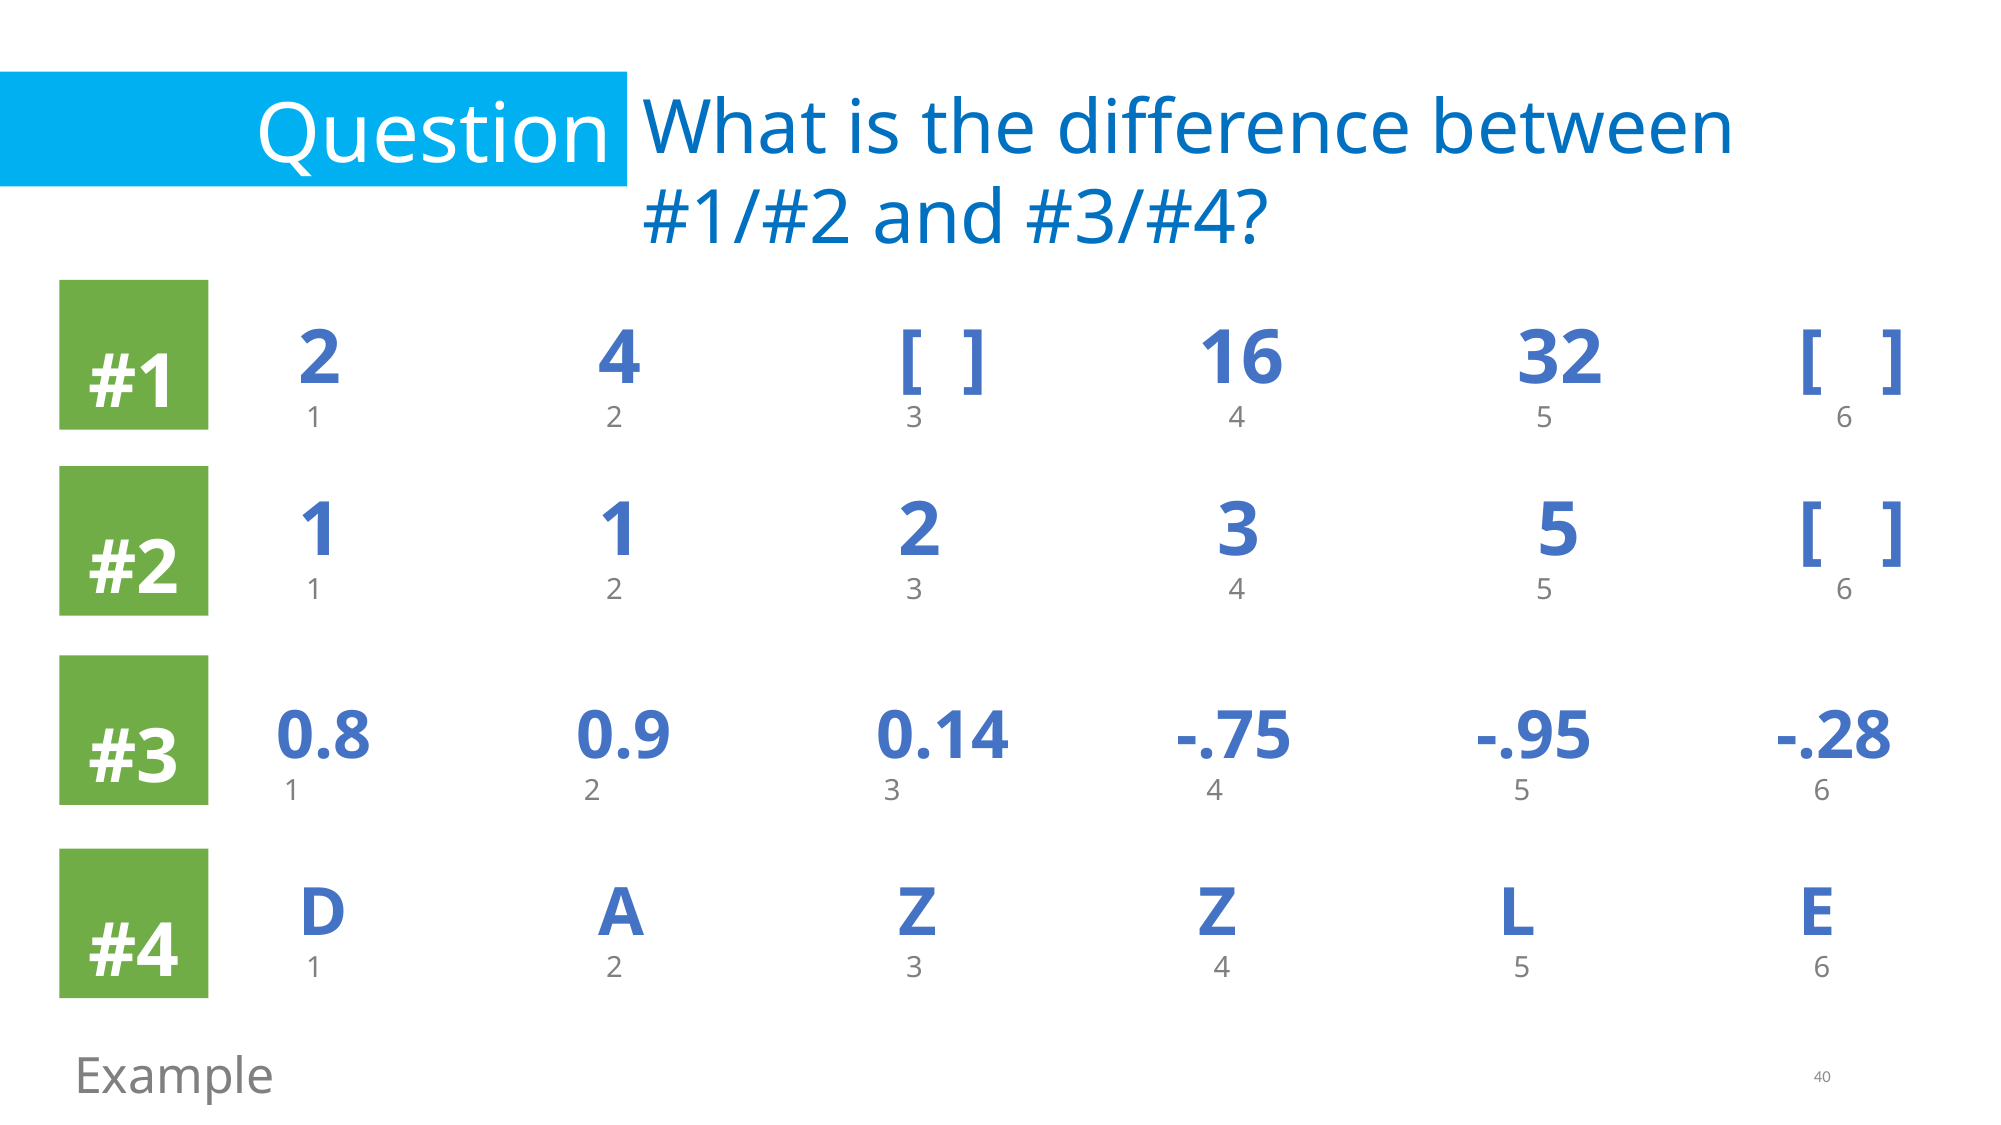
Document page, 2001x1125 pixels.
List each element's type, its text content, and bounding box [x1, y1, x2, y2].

text_box #2 [59, 466, 209, 616]
text_box 2 4 [ ] 16 32 [ ] 1 2 3 4 5 6 [283, 301, 2000, 473]
text_box #1 [59, 279, 209, 430]
text_box What is the difference between #1/#2 and #3/#4? [627, 71, 1940, 267]
text_box #4 [59, 848, 209, 999]
text_box 1 1 2 3 5 [ ] 1 2 3 4 5 6 [283, 473, 2000, 650]
text_box 0.8 0.9 0.14 -.75 -.95 -.28 1 2 3 4 5 6 [261, 684, 2000, 852]
slide_number 40 [1529, 1045, 1847, 1106]
text_box D A Z Z L E 1 2 3 4 5 6 [283, 861, 2000, 1028]
text_box #3 [59, 655, 209, 805]
text_box Question [0, 71, 627, 187]
text_box Example [59, 1036, 1529, 1111]
